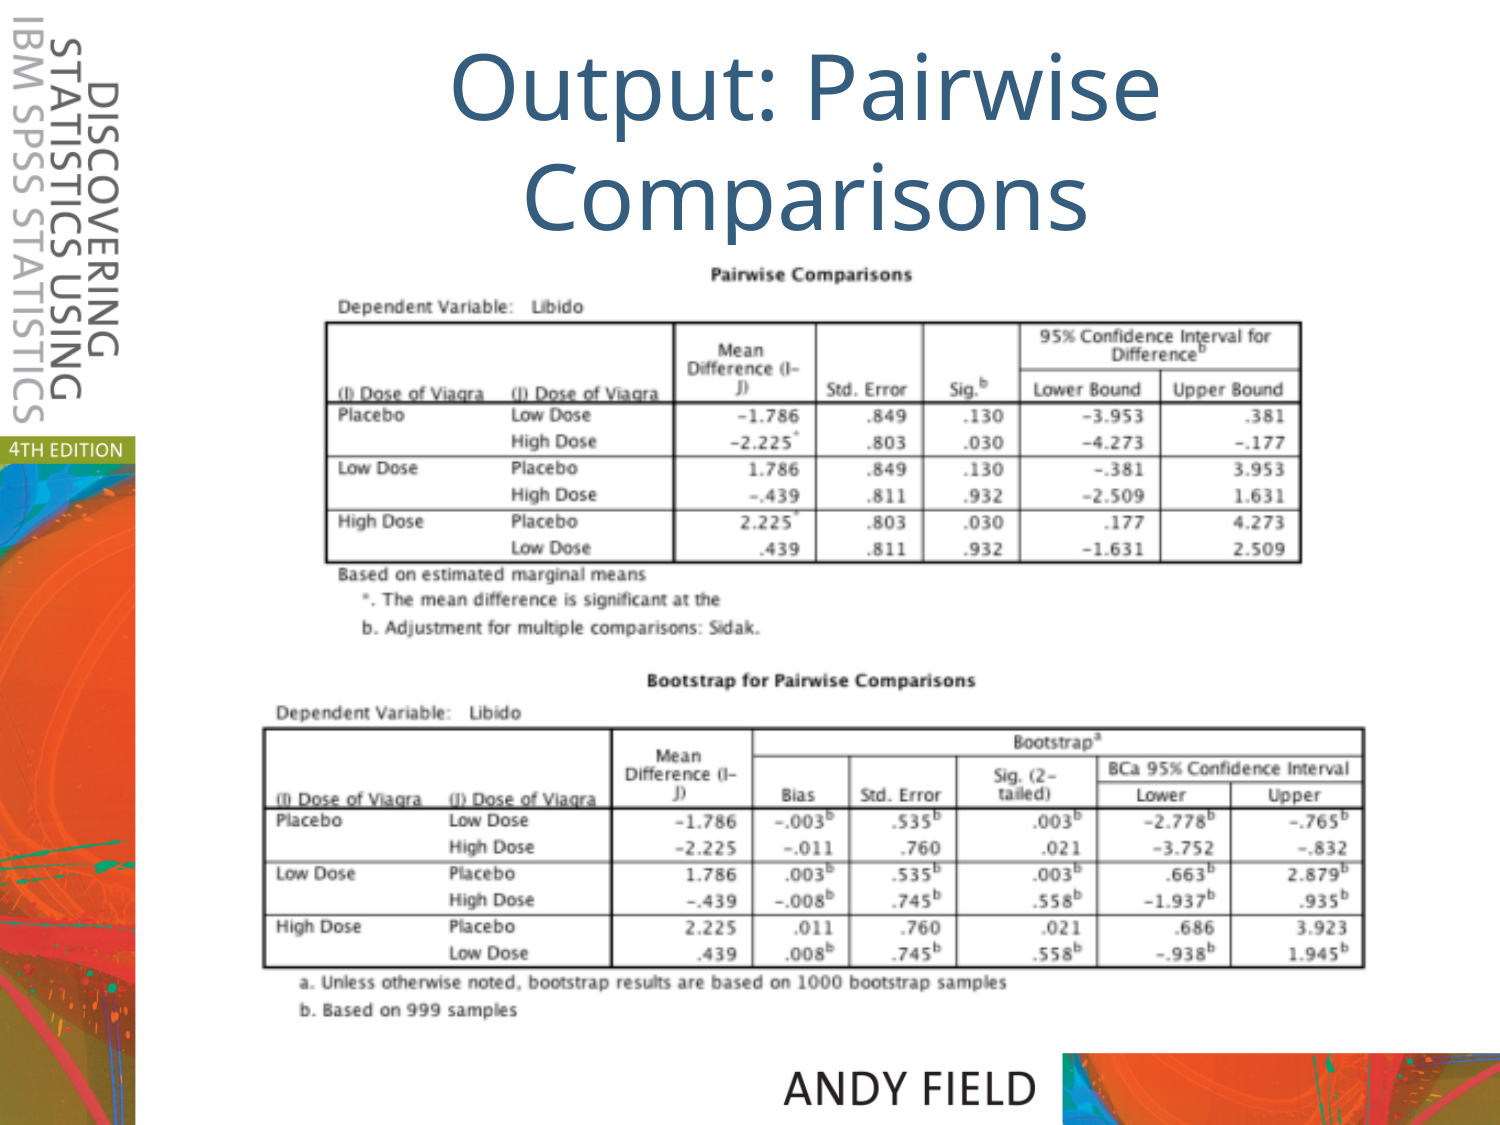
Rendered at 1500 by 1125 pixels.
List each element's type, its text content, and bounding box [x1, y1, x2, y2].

title Output: Pairwise Comparisons [187, 45, 1425, 233]
picture [245, 245, 1382, 1040]
